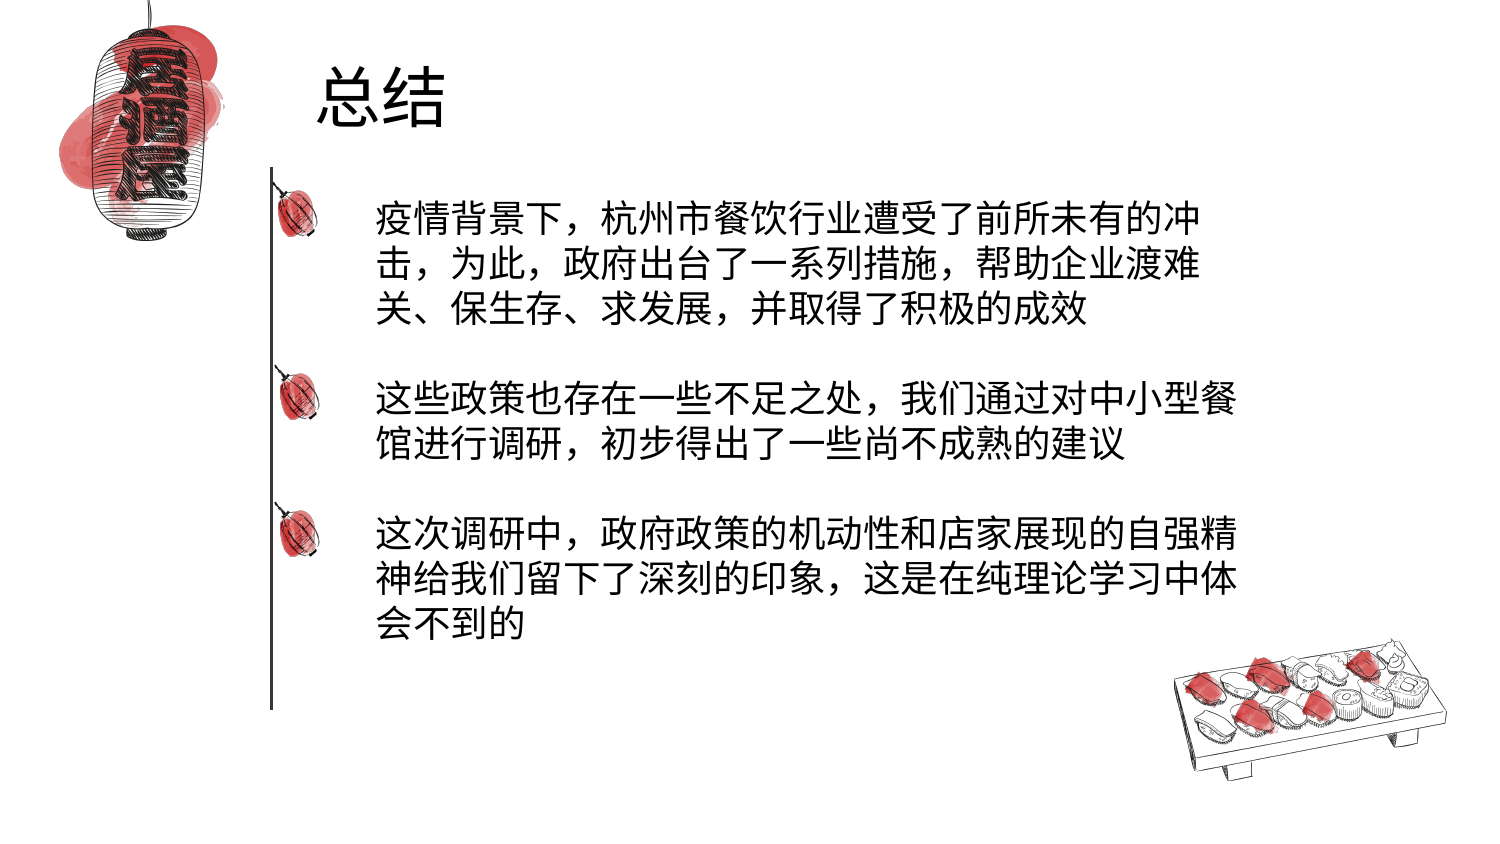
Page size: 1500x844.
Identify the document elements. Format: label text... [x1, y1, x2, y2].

picture [1173, 638, 1447, 781]
picture [257, 489, 332, 566]
picture [28, 0, 243, 242]
picture [255, 169, 330, 246]
picture [257, 352, 332, 429]
text_box 疫情背景下，杭州市餐饮行业遭受了前所未有的冲击，为此，政府出台了一系列措施，帮助企业渡难关、保生存、求发展，并取得了积极的成效 这些政策也存在一些不足之处，我们通过对中小型餐馆进行调研，初步得出了一些尚不成熟的建议 这次调研中，政府政策的机动性和店家展现的自强精神给我们留下了深刻的印象，这是在纯理论学习中体会不到的 [360, 180, 1277, 414]
title 总结 [299, 40, 1404, 148]
